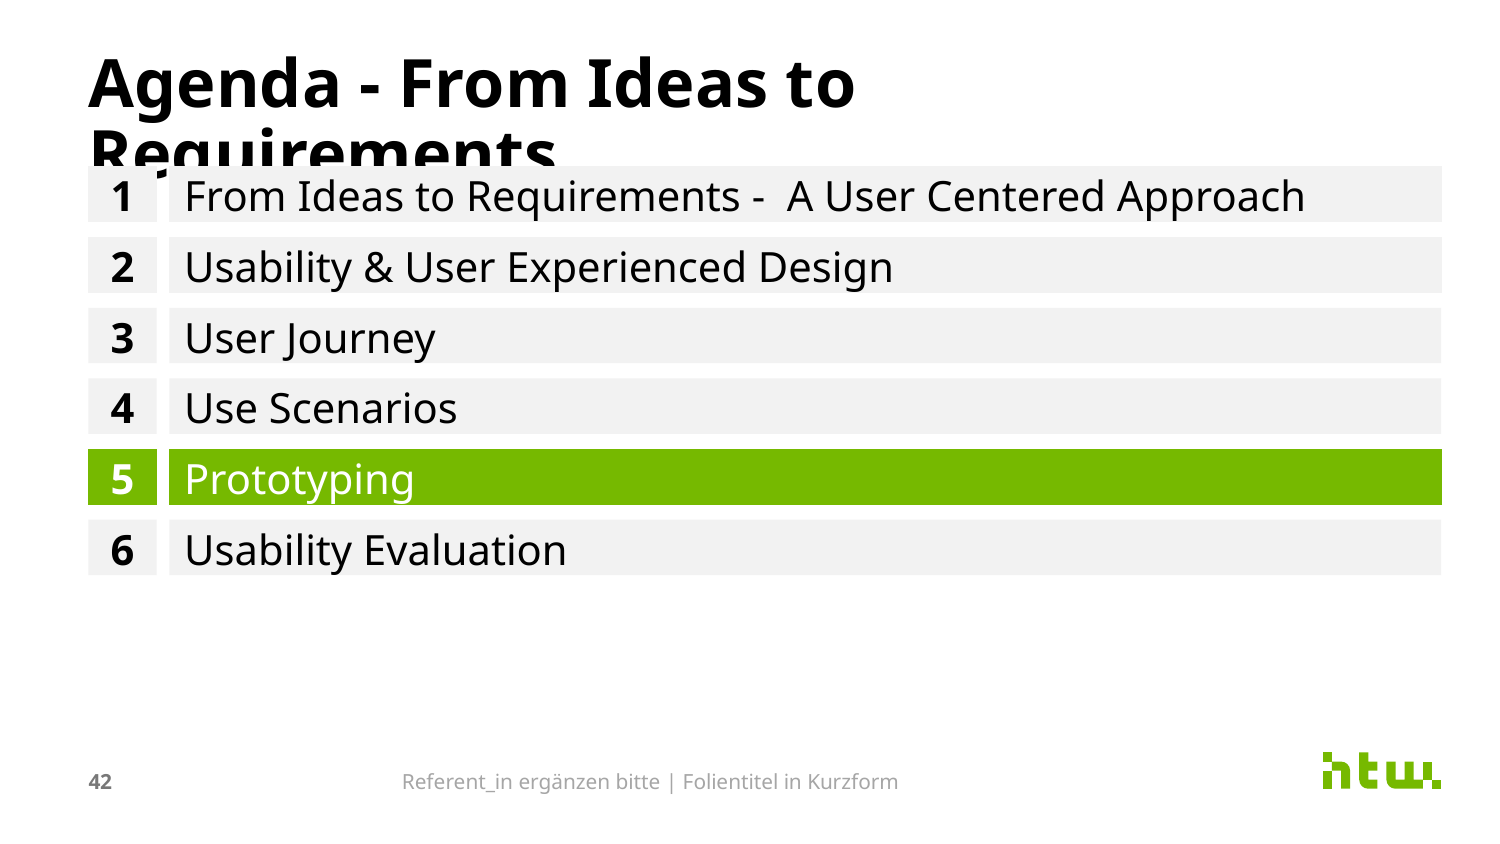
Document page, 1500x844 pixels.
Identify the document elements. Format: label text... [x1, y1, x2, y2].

text_box 3 [88, 307, 157, 364]
text_box Prototyping [169, 449, 1442, 505]
text_box 6 [88, 519, 157, 576]
title Agenda - From Ideas to Requirements [88, 50, 1323, 123]
text_box Use Scenarios [169, 378, 1442, 434]
text_box Usability Evaluation [169, 519, 1442, 576]
text_box From Ideas to Requirements - A User Centered Approach [169, 166, 1442, 222]
text_box 5 [88, 449, 157, 505]
footer Referent_in ergänzen bitte | Folientitel in Kurzform [401, 768, 1302, 799]
text_box Usability & User Experienced Design [169, 237, 1442, 293]
text_box User Journey [169, 307, 1442, 364]
text_box 1 [88, 166, 157, 222]
slide_number 42 [88, 768, 373, 799]
text_box 2 [88, 237, 157, 293]
text_box 4 [88, 378, 157, 434]
